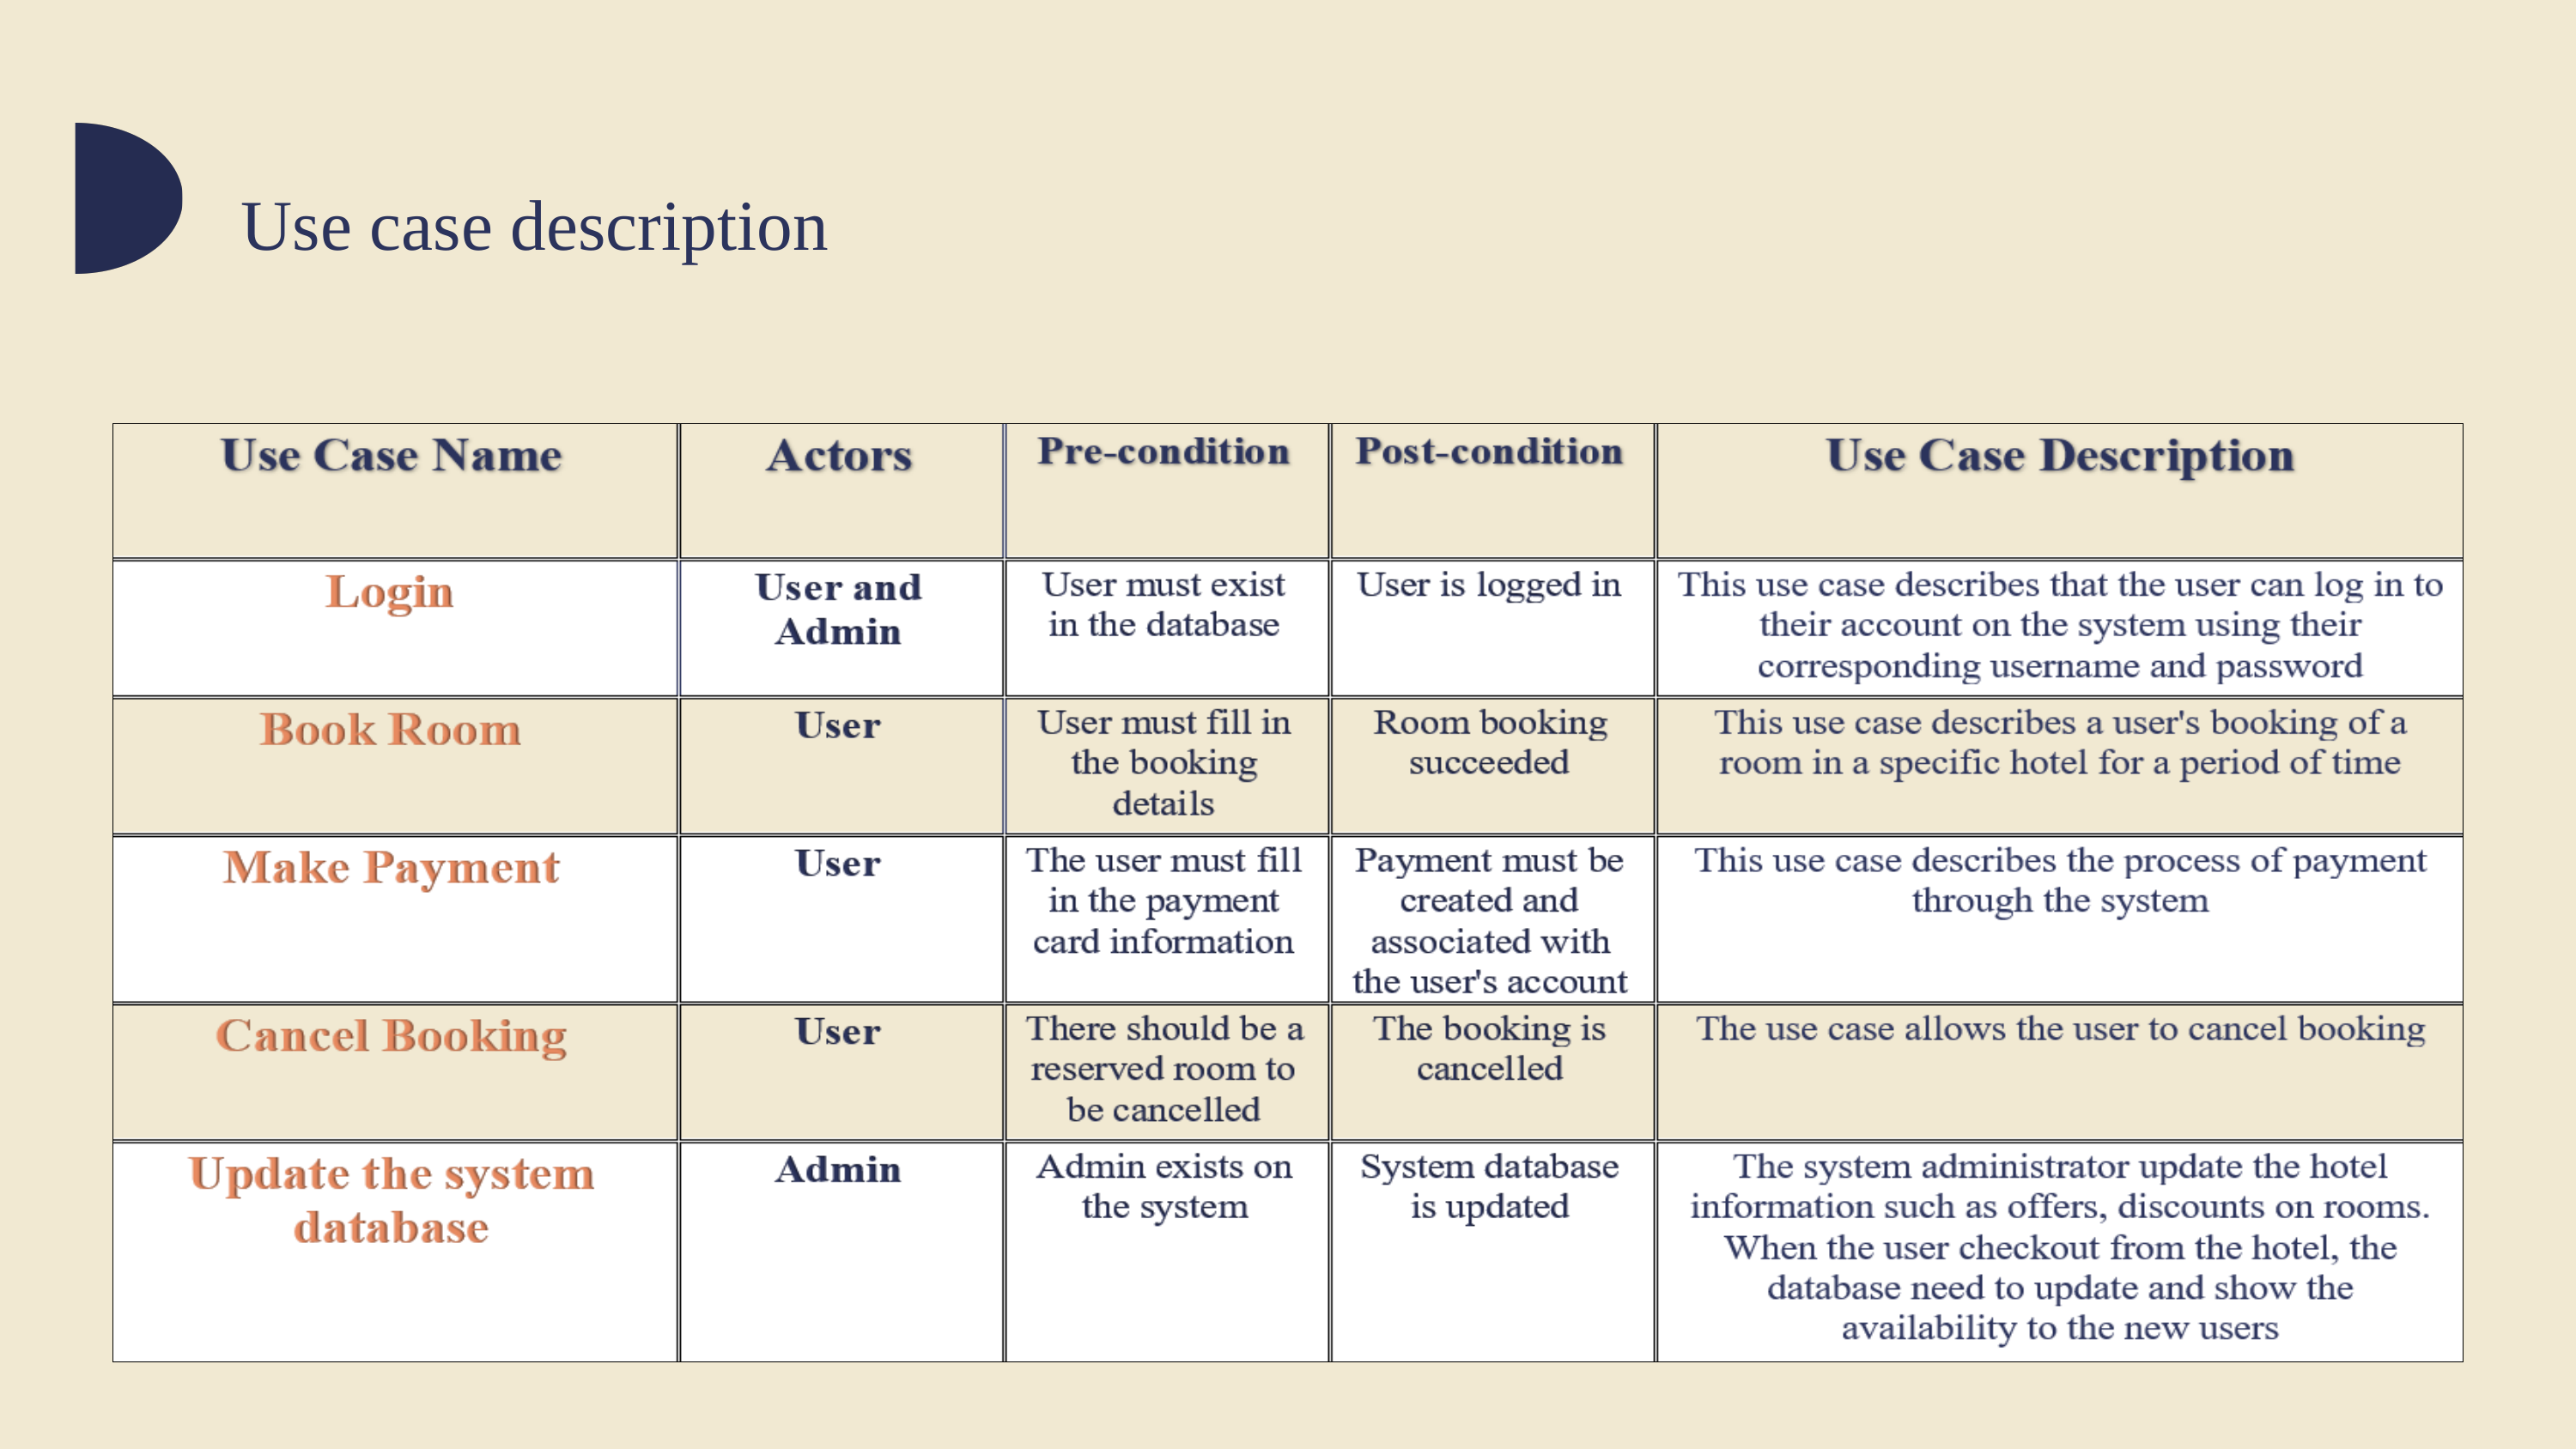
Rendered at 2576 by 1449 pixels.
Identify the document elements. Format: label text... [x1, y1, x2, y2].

picture [75, 123, 183, 274]
text_box Use case description [228, 172, 843, 271]
picture [112, 423, 2464, 1362]
